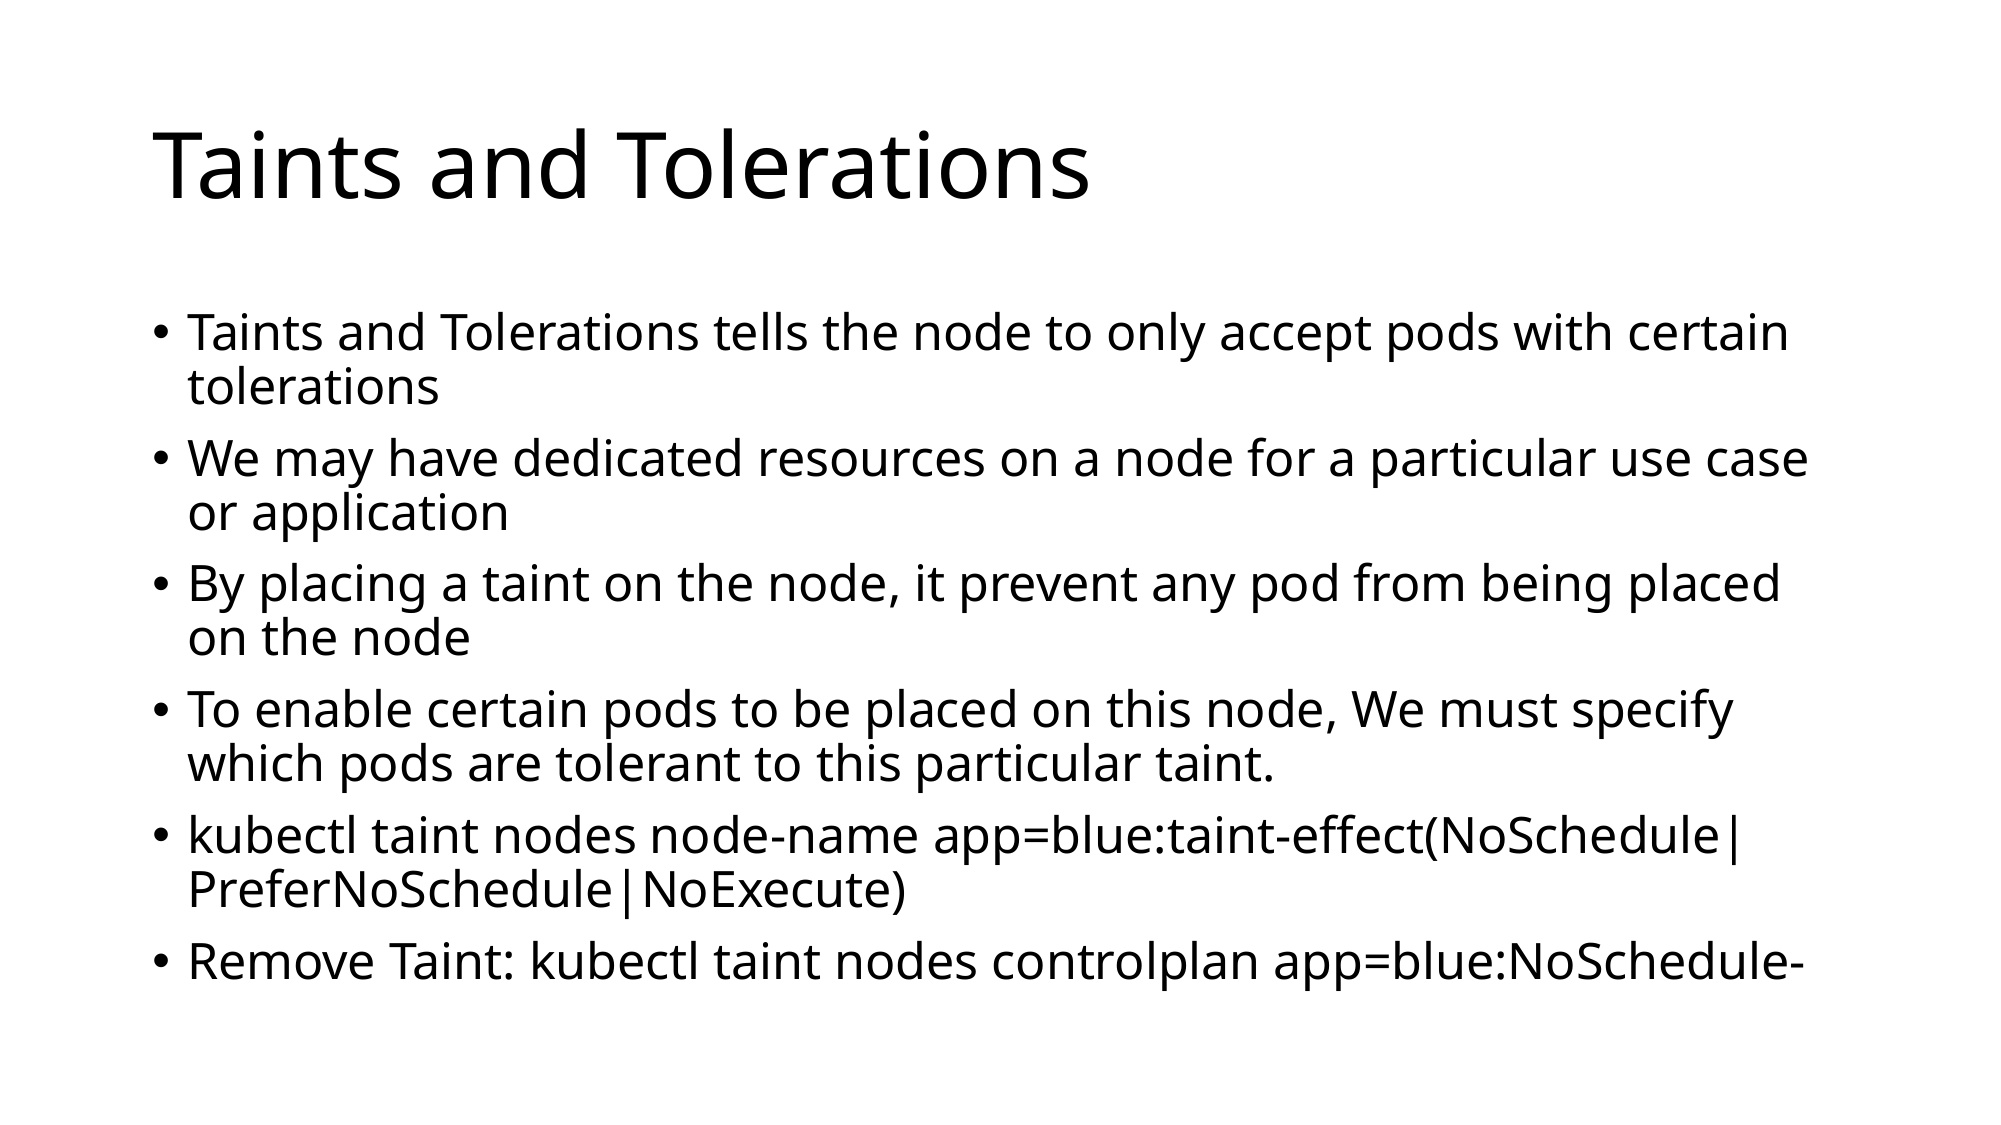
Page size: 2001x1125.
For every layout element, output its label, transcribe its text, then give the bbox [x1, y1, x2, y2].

title Taints and Tolerations [137, 59, 1863, 278]
list Taints and Tolerations tells the node to only accept pods with certain tolerations We may have dedicated resources on a node for a particular use case or application By placing a taint on the node, it prevent any pod from being placed on the node To enable certain pods to be placed on this node, We must specify which pods are tolerant to this particular taint. kubectl taint nodes node-name app=blue:taint-effect(NoSchedule|PreferNoSchedule|NoExecute) Remove Taint: kubectl taint nodes controlplan app=blue:NoSchedule- [137, 299, 1863, 1014]
